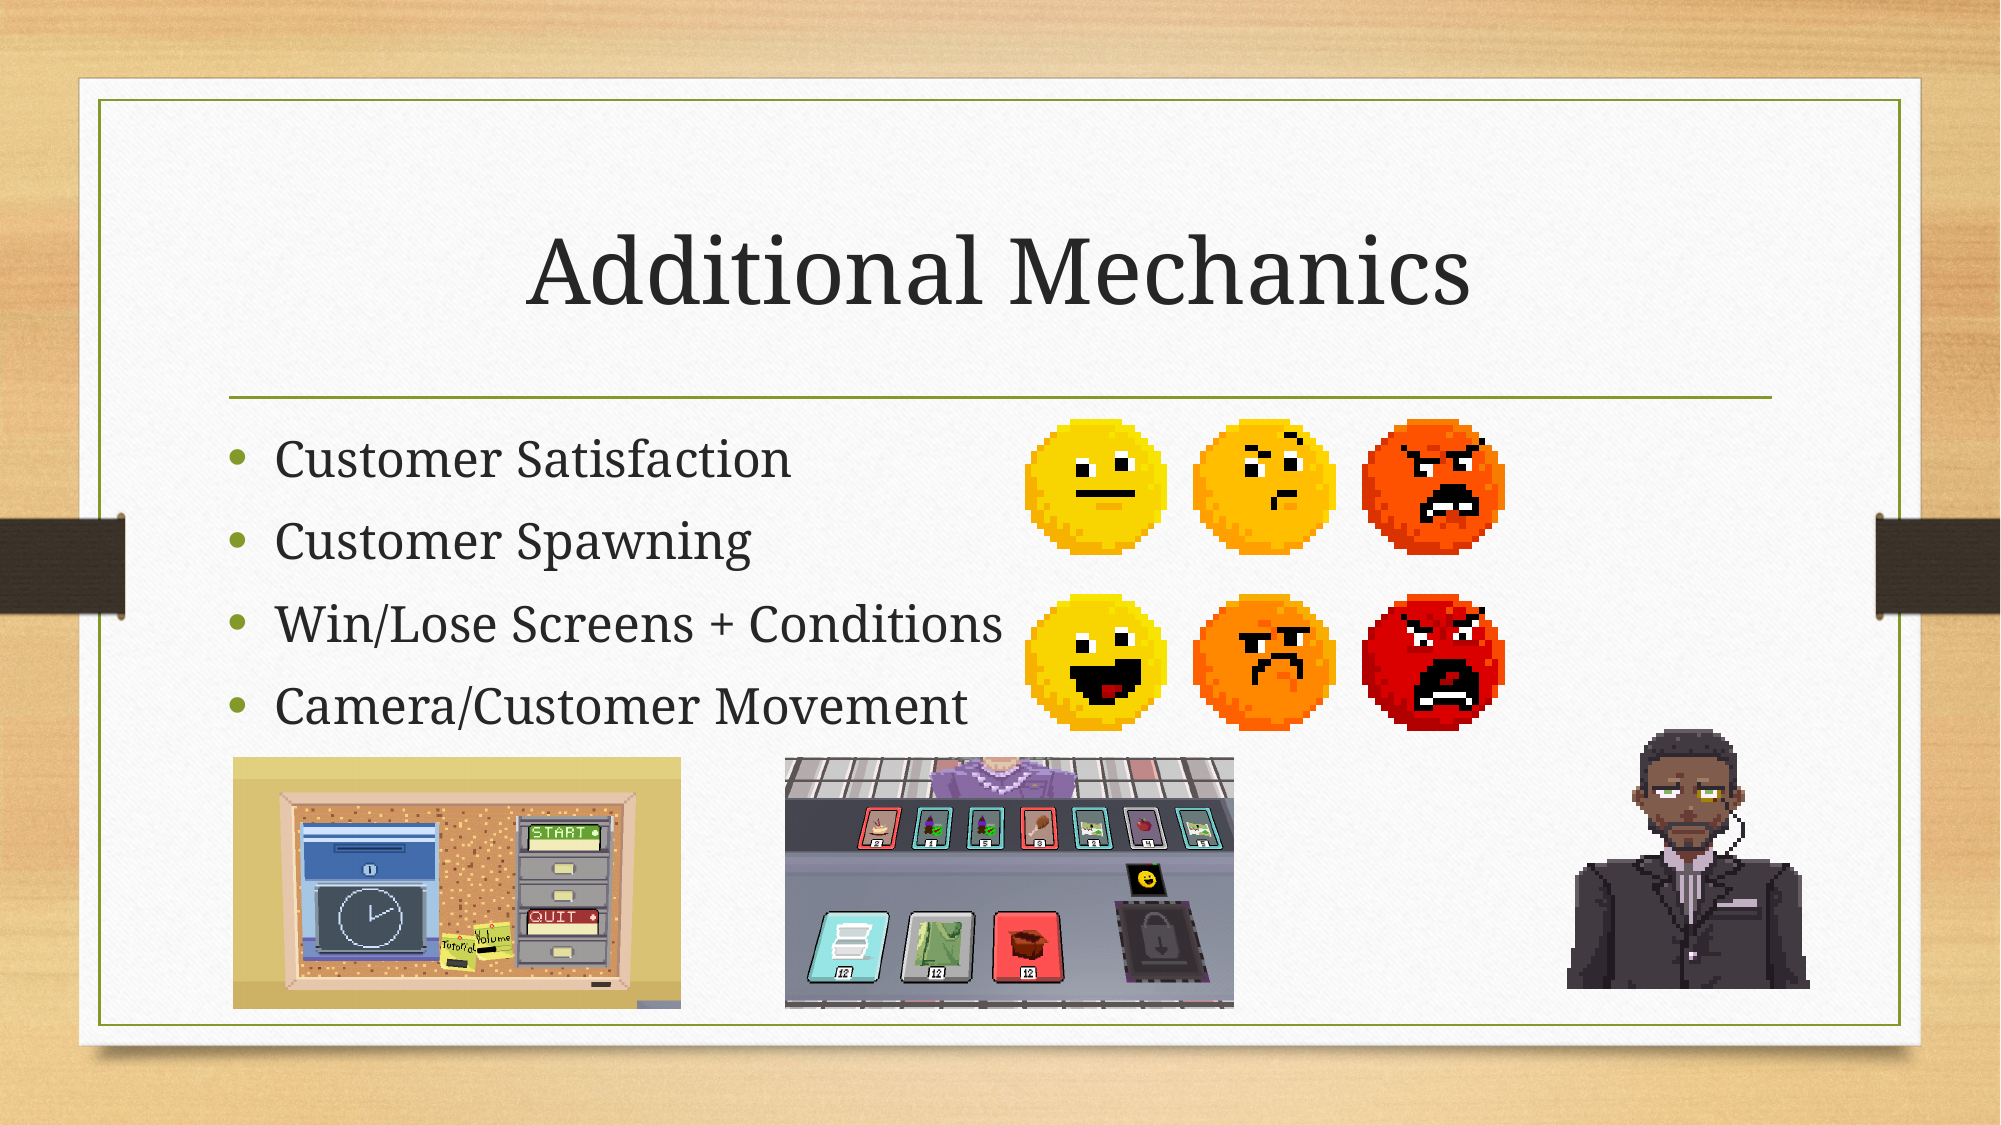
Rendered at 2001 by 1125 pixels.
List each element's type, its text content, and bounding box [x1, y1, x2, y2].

list Customer Satisfaction Customer Spawning Win/Lose Screens + Conditions Camera/Customer Movement [212, 419, 1788, 964]
picture [0, 0, 2001, 1125]
title Additional Mechanics [212, 161, 1788, 375]
